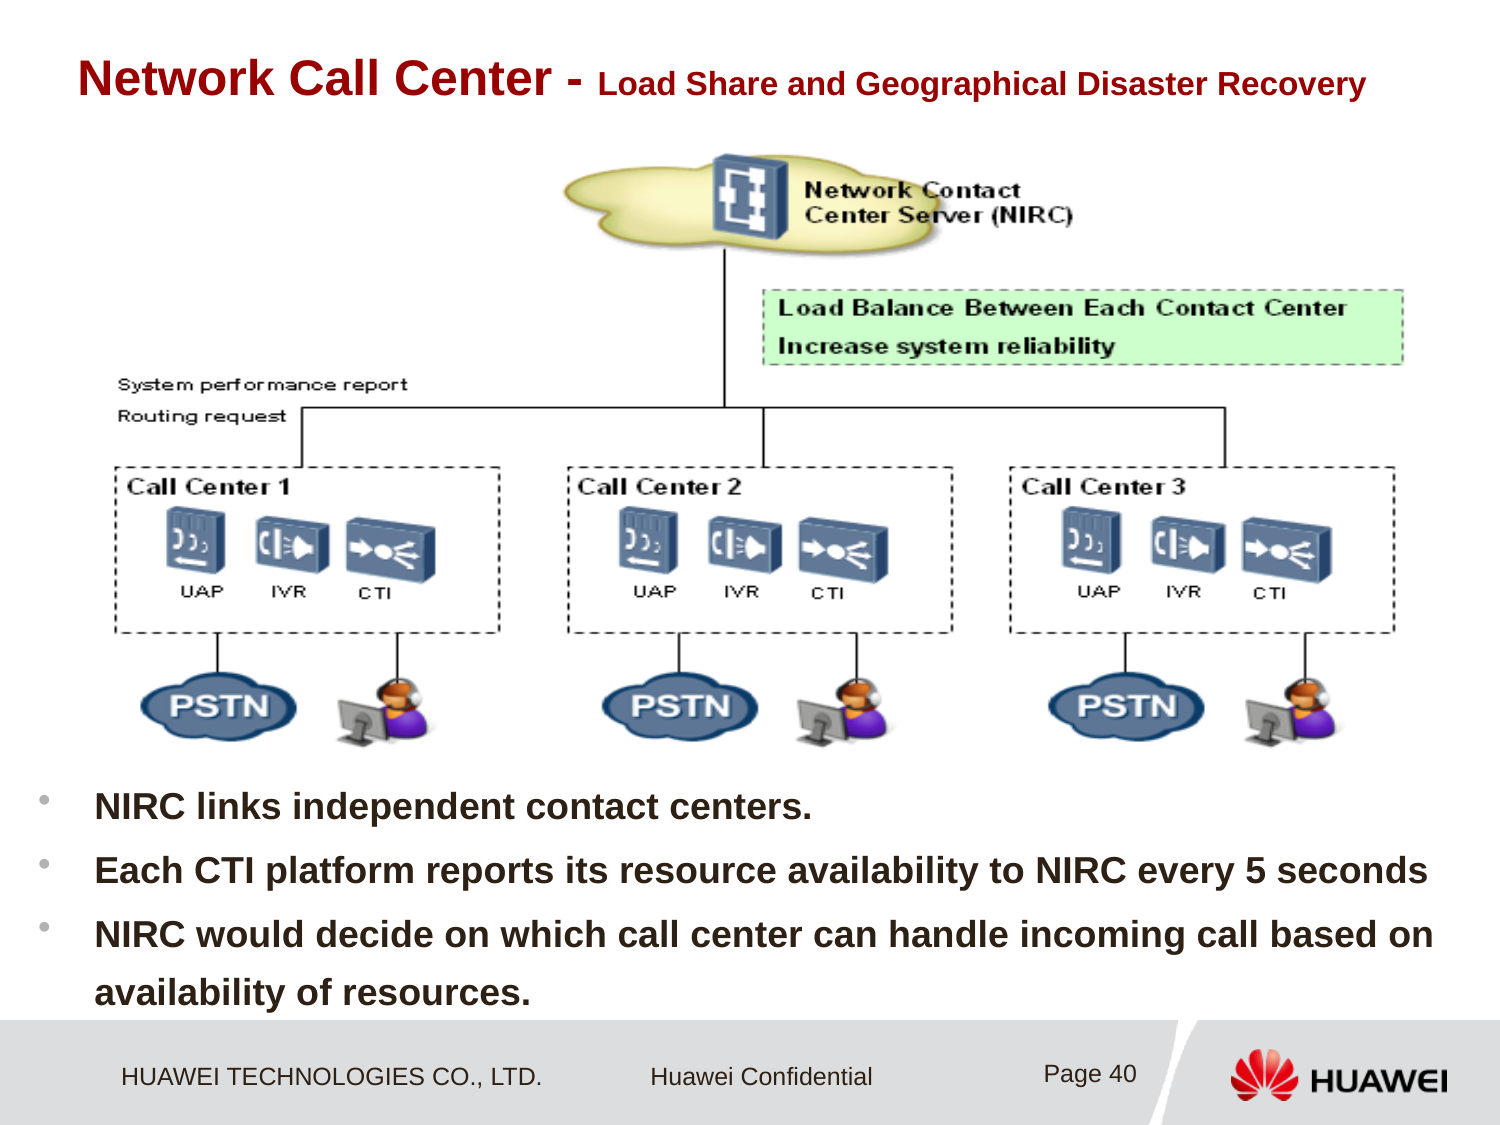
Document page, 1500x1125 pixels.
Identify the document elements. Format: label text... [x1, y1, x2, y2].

title Network Call Center - Load Share and Geographical Disaster Recovery [62, 24, 1500, 126]
text_box NIRC links independent contact centers. Each CTI platform reports its resource availability to NIRC every 5 seconds NIRC would decide on which call center can handle incoming call based on availability of resources. [24, 762, 1500, 1013]
slide_number Page 40 [1043, 1062, 1388, 1125]
picture [87, 137, 1413, 776]
picture [0, 1020, 1500, 1125]
